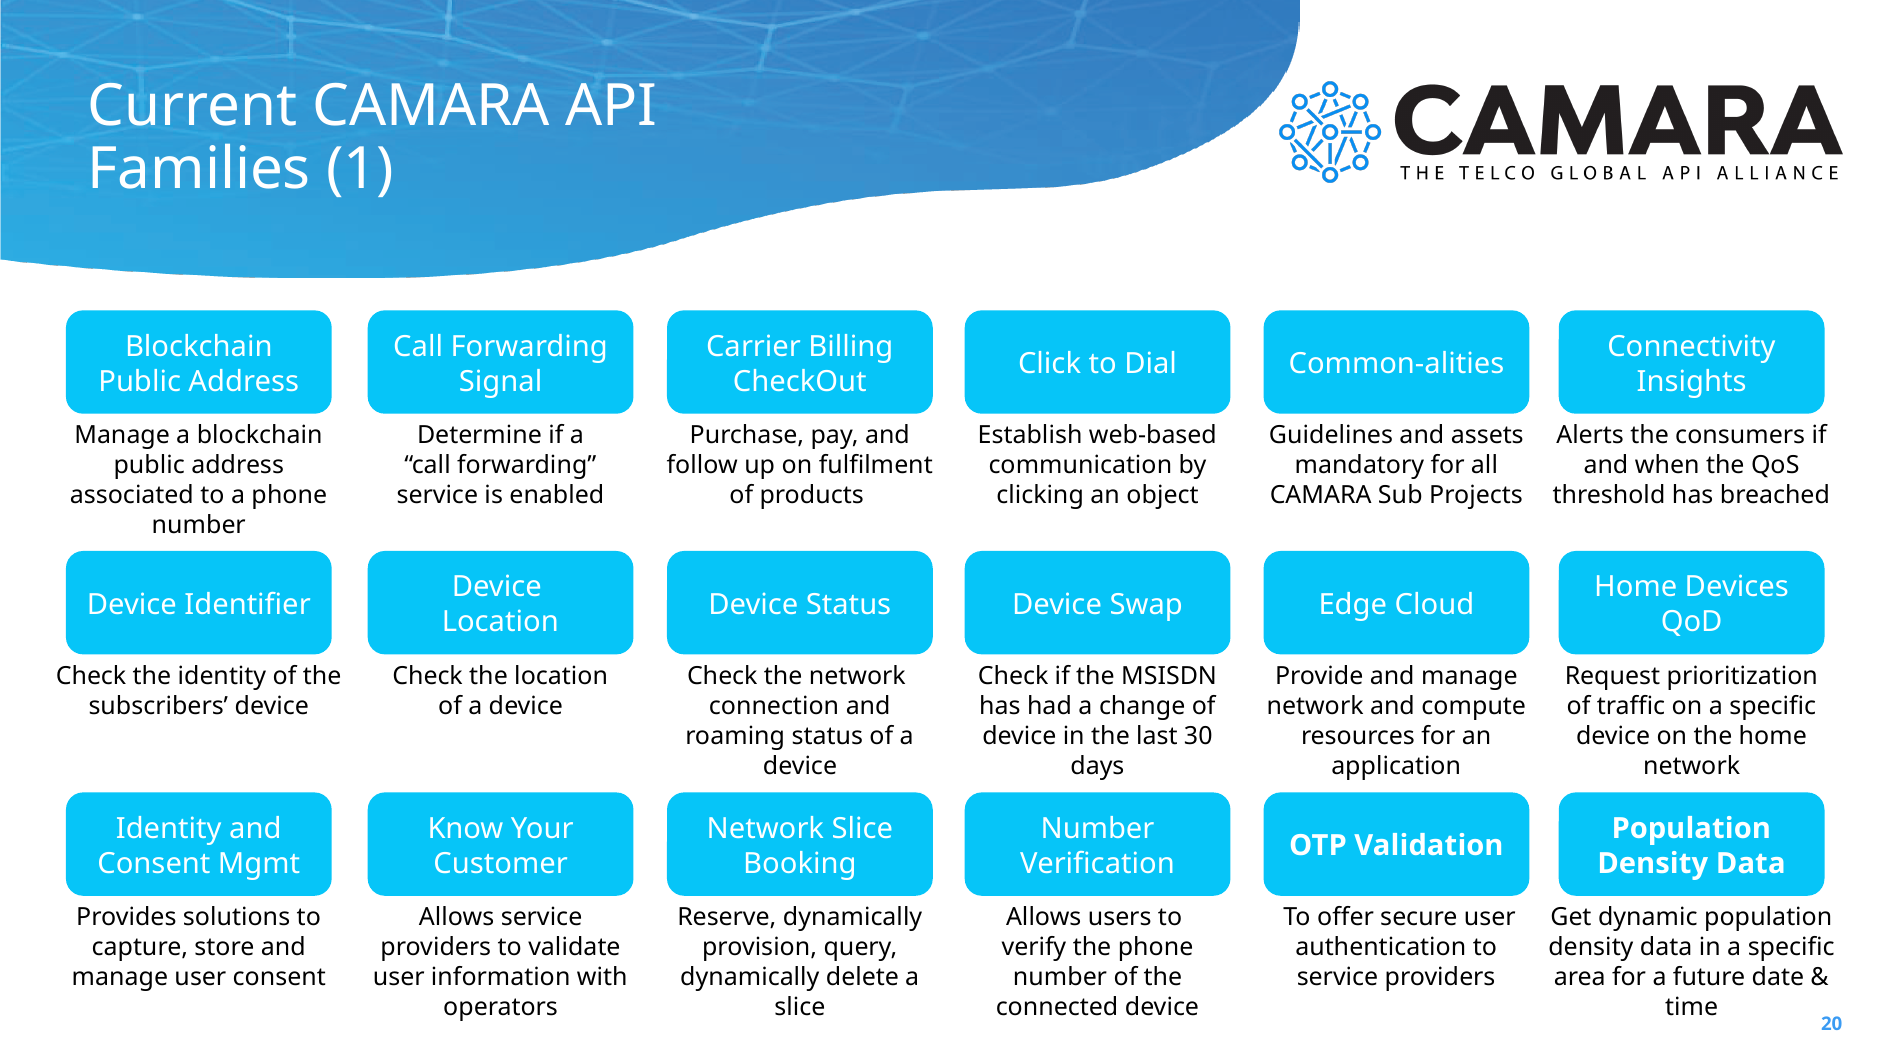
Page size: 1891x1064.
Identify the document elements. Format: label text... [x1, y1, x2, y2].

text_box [1263, 310, 1523, 1000]
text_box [353, 310, 648, 1030]
title Current CAMARA API Families (1) [72, 67, 1869, 197]
picture [0, 0, 1300, 278]
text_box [963, 310, 1262, 1030]
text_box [25, 301, 371, 1030]
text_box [1525, 310, 1858, 1030]
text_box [649, 310, 962, 1030]
